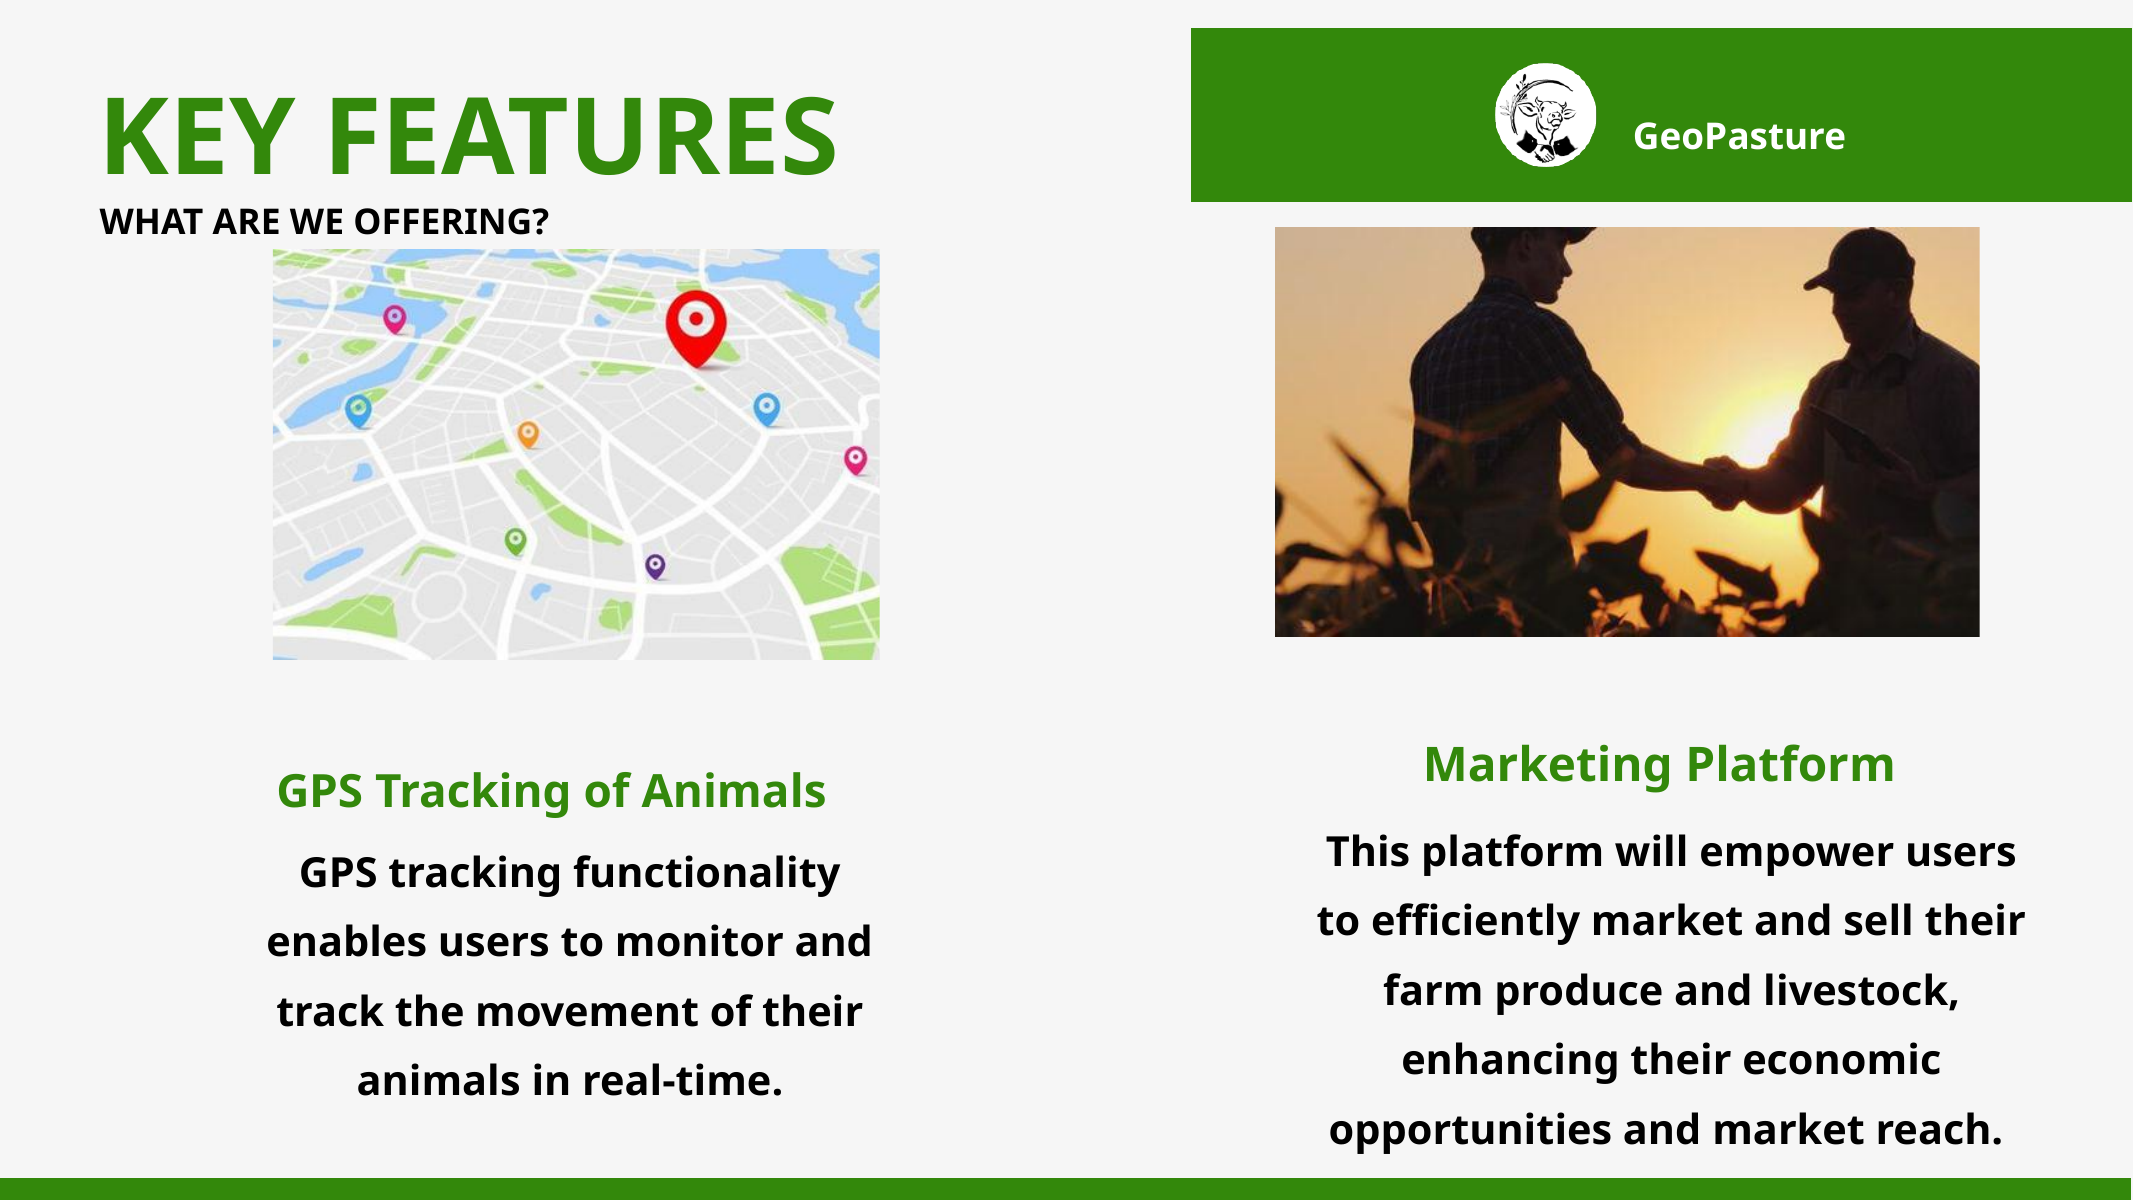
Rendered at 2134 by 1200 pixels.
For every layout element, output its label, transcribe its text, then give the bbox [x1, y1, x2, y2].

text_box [0, 1164, 2132, 1200]
text_box Marketing Platform [1296, 710, 2023, 791]
picture [1274, 227, 1980, 637]
picture [272, 249, 880, 660]
text_box GPS tracking functionality enables users to monitor and track the movement of their animals in real-time. [260, 825, 880, 1105]
text_box This platform will empower users to efficiently market and sell their farm produce and livestock, enhancing their economic opportunities and market reach. [1316, 804, 2027, 1153]
text_box GPS Tracking of Animals [234, 739, 869, 817]
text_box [98, 62, 1050, 228]
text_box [1191, 15, 2133, 203]
